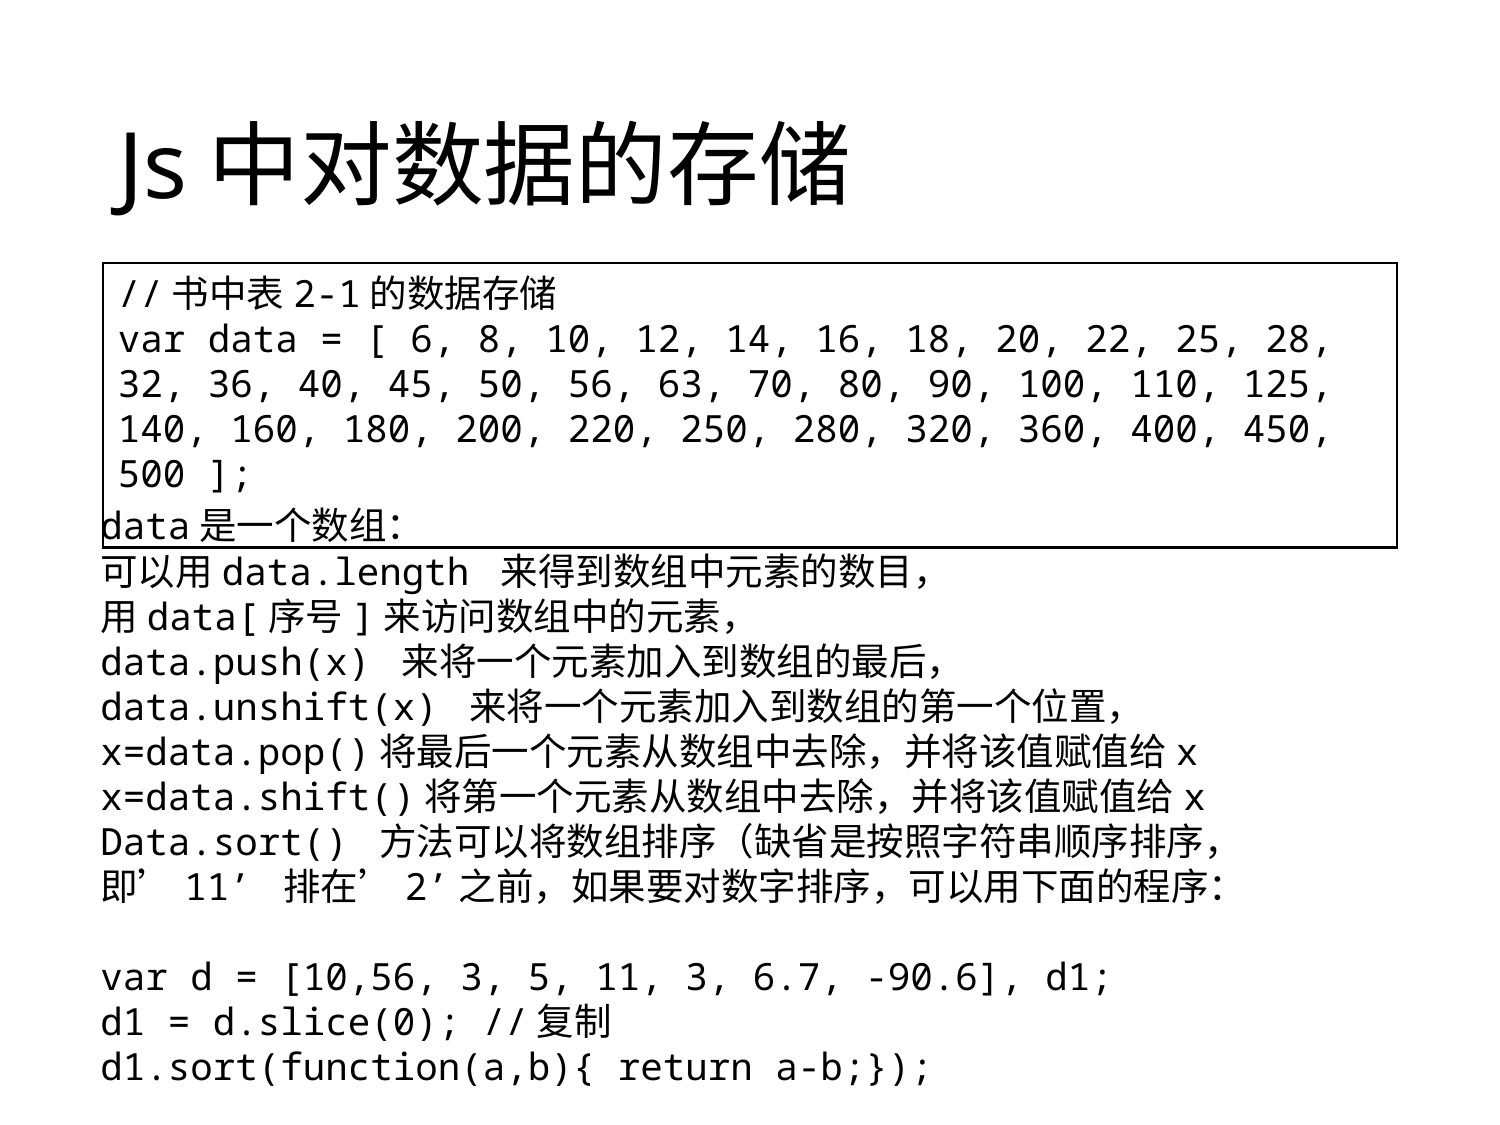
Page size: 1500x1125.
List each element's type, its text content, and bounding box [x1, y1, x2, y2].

text_box //书中表2-1的数据存储 var data = [ 6, 8, 10, 12, 14, 16, 18, 20, 22, 25, 28, 32, 36, 40, 45, 50, 56, 63, 70, 80, 90, 100, 110, 125, 140, 160, 180, 200, 220, 250, 280, 320, 360, 400, 450, 500 ]; [102, 262, 1398, 549]
title Js中对数据的存储 [103, 59, 1397, 262]
text_box data是一个数组： 可以用data.length 来得到数组中元素的数目， 用data[序号]来访问数组中的元素， data.push(x) 来将一个元素加入到数组的最后， data.unshift(x) 来将一个元素加入到数组的第一个位置， x=data.pop()将最后一个元素从数组中去除，并将该值赋值给x x=data.shift()将第一个元素从数组中去除，并将该值赋值给x Data.sort() 方法可以将数组排序（缺省是按照字符串顺序排序，即’11’ 排在’2’之前，如果要对数字排序，可以用下面的程序： var d = [10,56, 3, 5, 11, 3, 6.7, -90.6], d1; d1 = d.slice(0); //复制 d1.sort(function(a,b){ return a-b;}); [85, 495, 1397, 1095]
